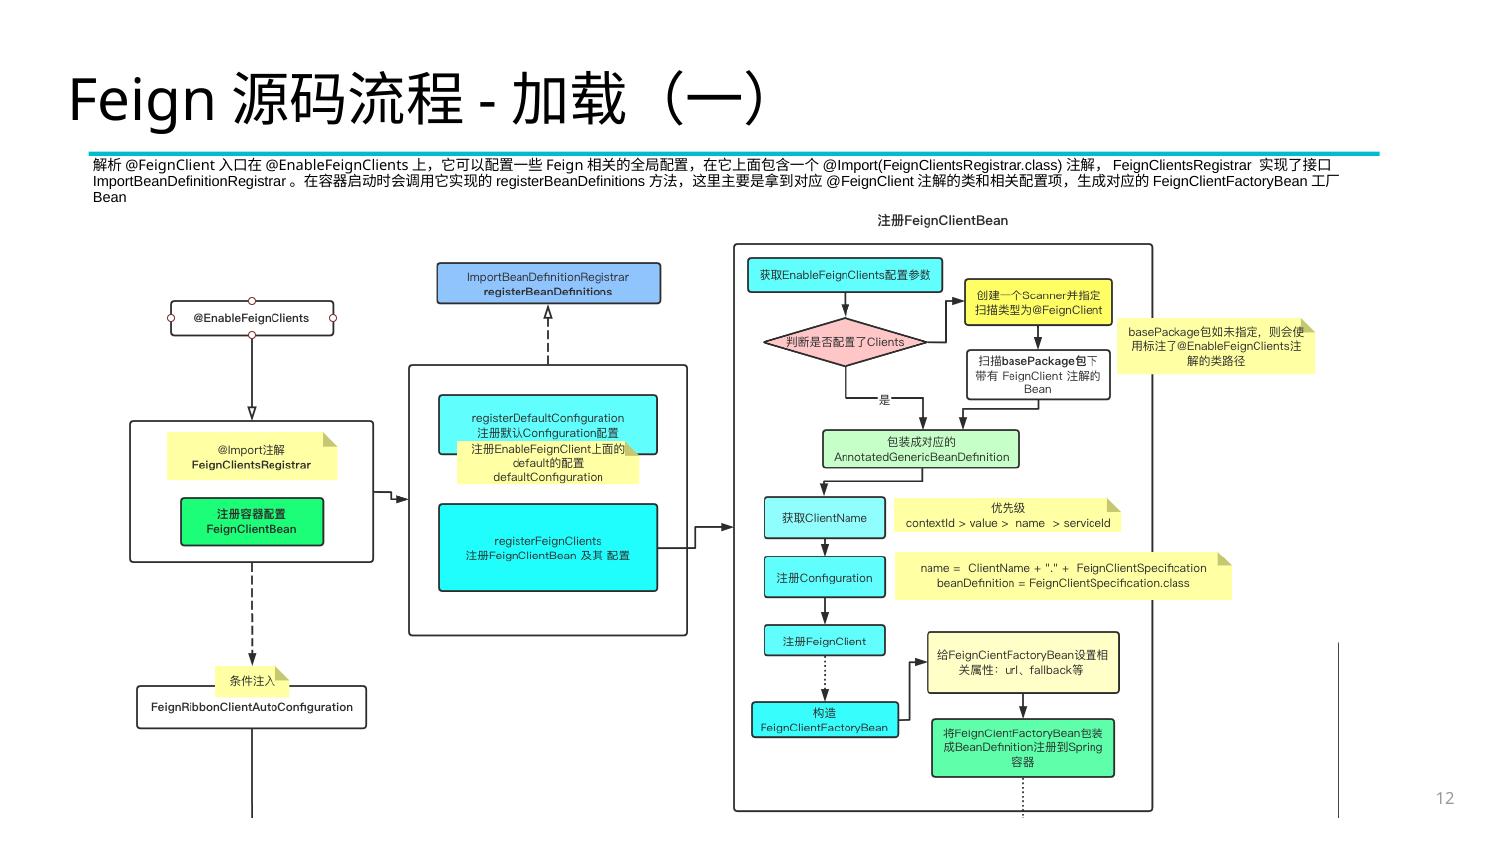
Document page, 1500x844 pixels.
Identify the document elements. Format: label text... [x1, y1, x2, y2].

title Feign源码流程-加载（一） [67, 62, 1380, 138]
slide_number 12 [1379, 773, 1470, 805]
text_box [88, 153, 1380, 220]
picture [108, 207, 1339, 818]
